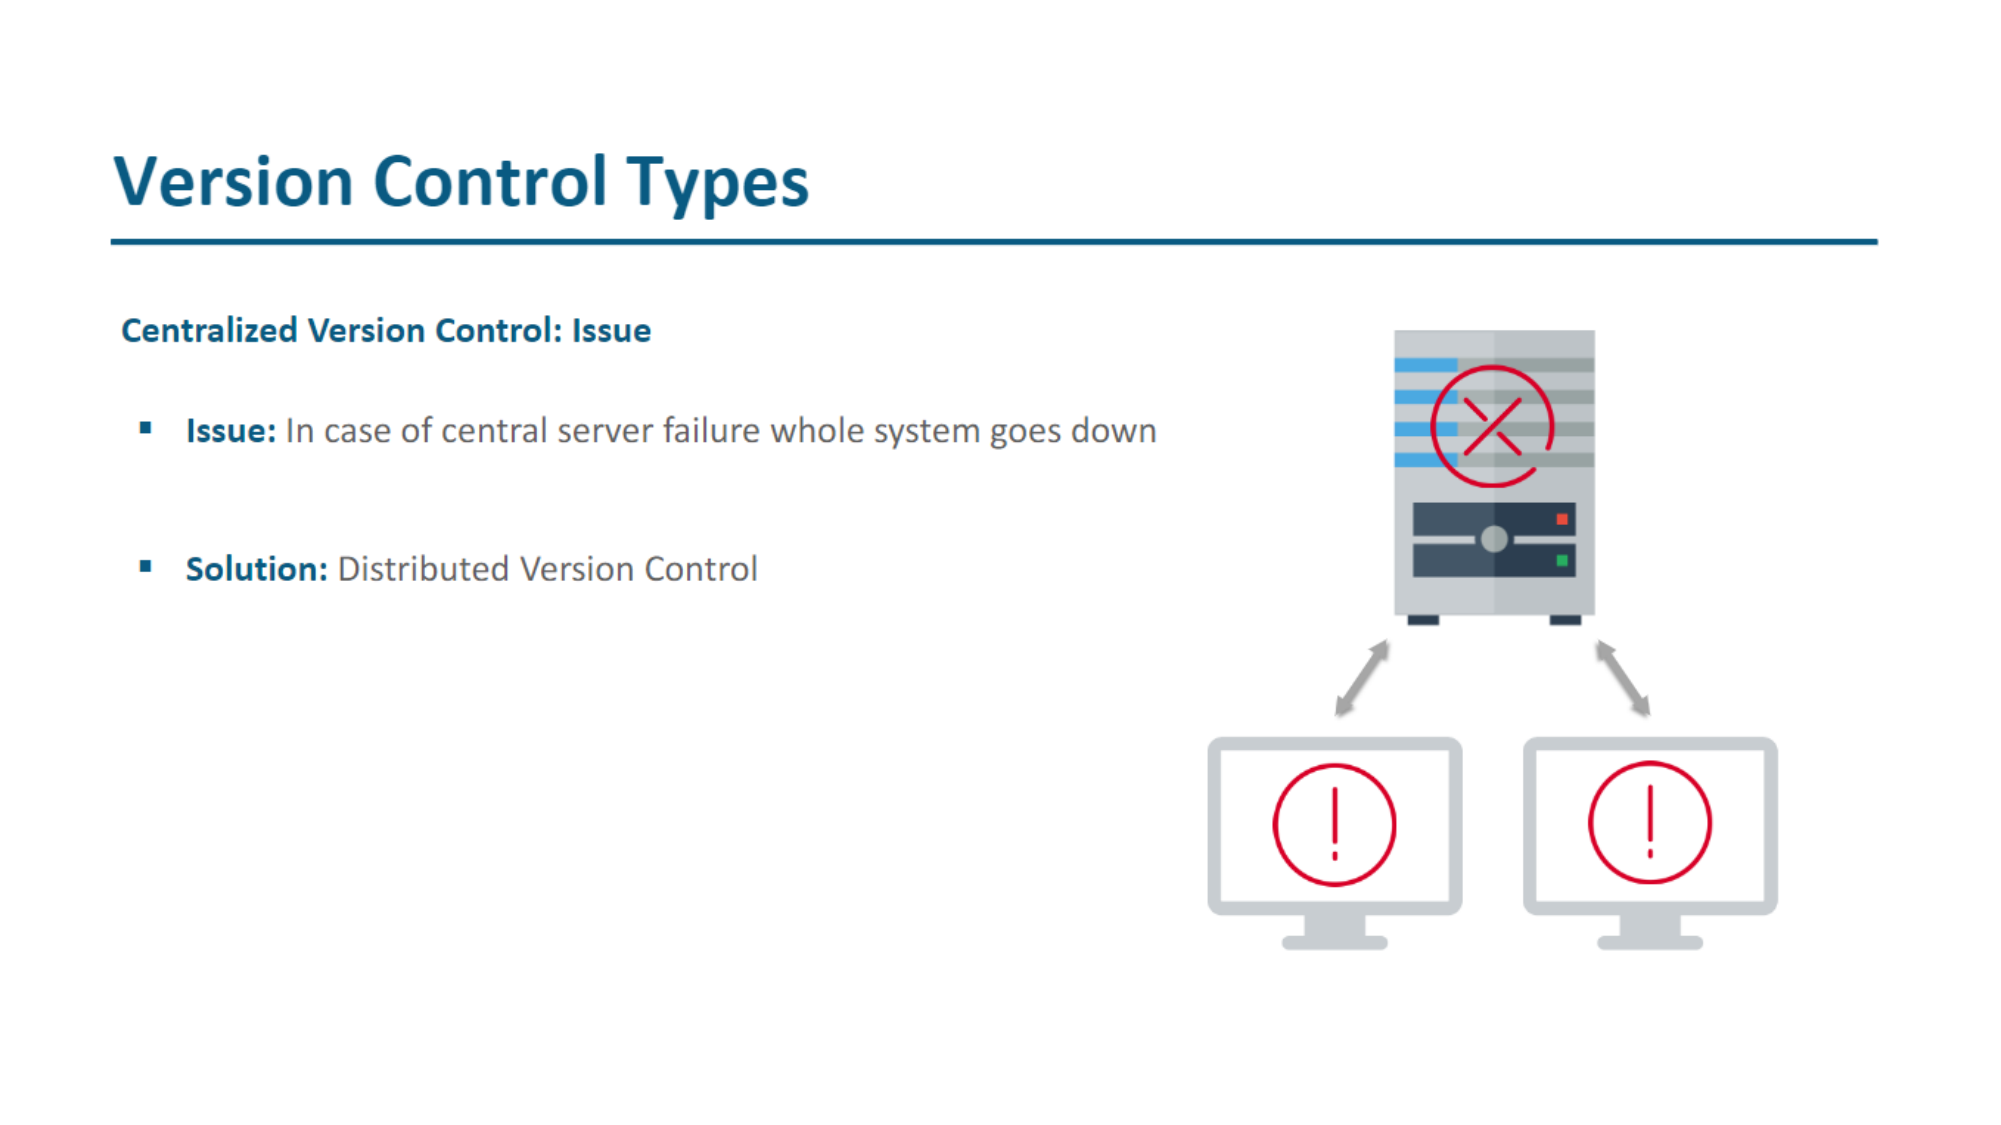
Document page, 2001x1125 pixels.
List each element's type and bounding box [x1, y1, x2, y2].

list [108, 105, 1892, 1020]
